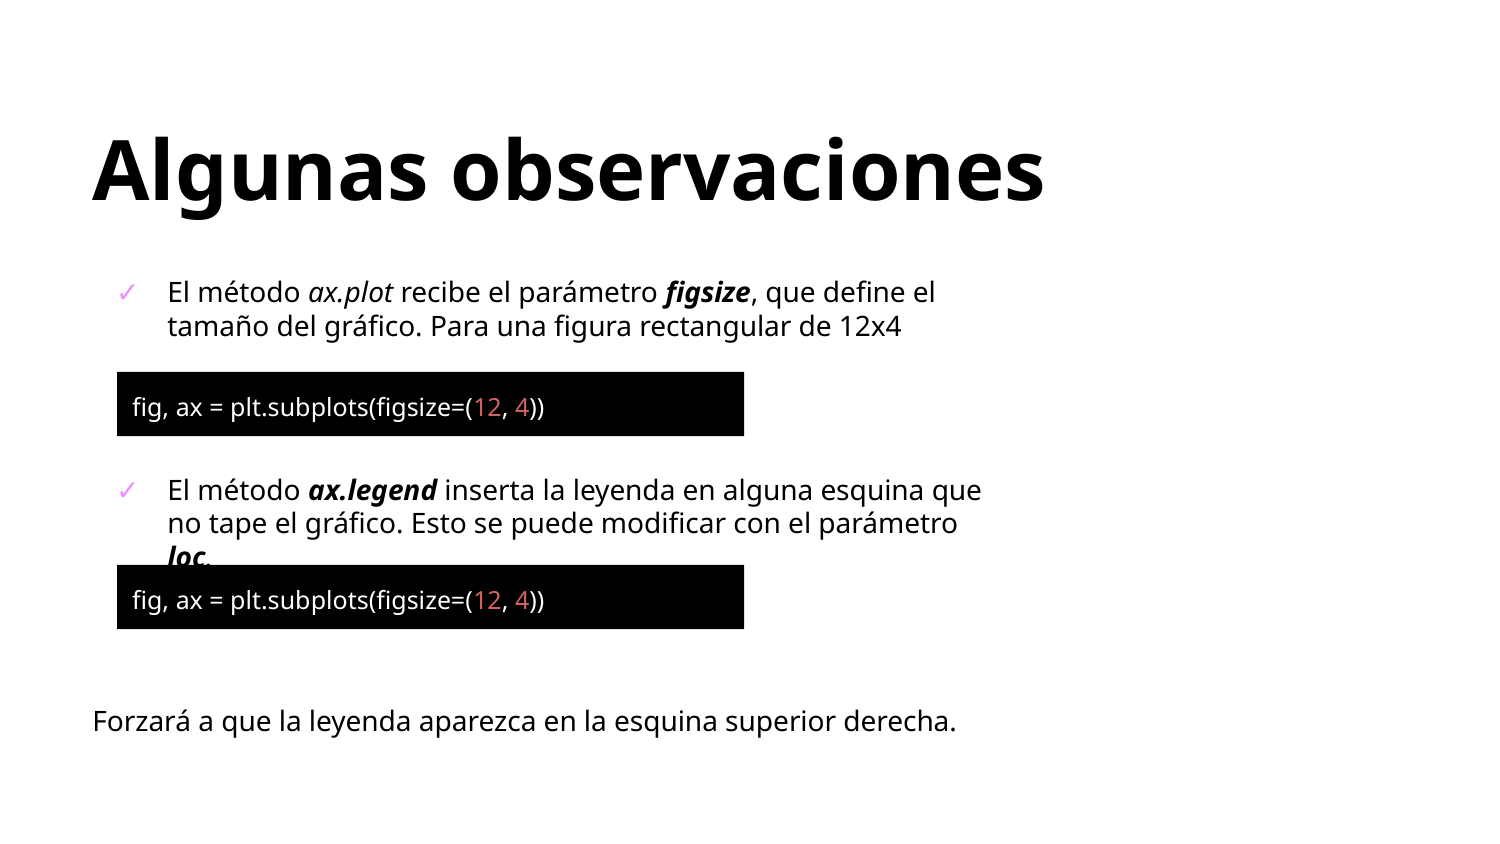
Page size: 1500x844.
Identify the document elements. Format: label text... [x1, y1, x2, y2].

text_box fig, ax = plt.subplots(figsize=(12, 4)) [117, 371, 745, 437]
text_box El método ax.plot recibe el parámetro figsize, que define el tamaño del gráfico. Para una figura rectangular de 12x4 El método ax.legend inserta la leyenda en alguna esquina que no tape el gráfico. Esto se puede modificar con el parámetro loc. Forzará a que la leyenda aparezca en la esquina superior derecha. [77, 259, 1023, 807]
text_box fig, ax = plt.subplots(figsize=(12, 4)) [117, 564, 745, 630]
text_box Algunas observaciones [77, 101, 1414, 232]
